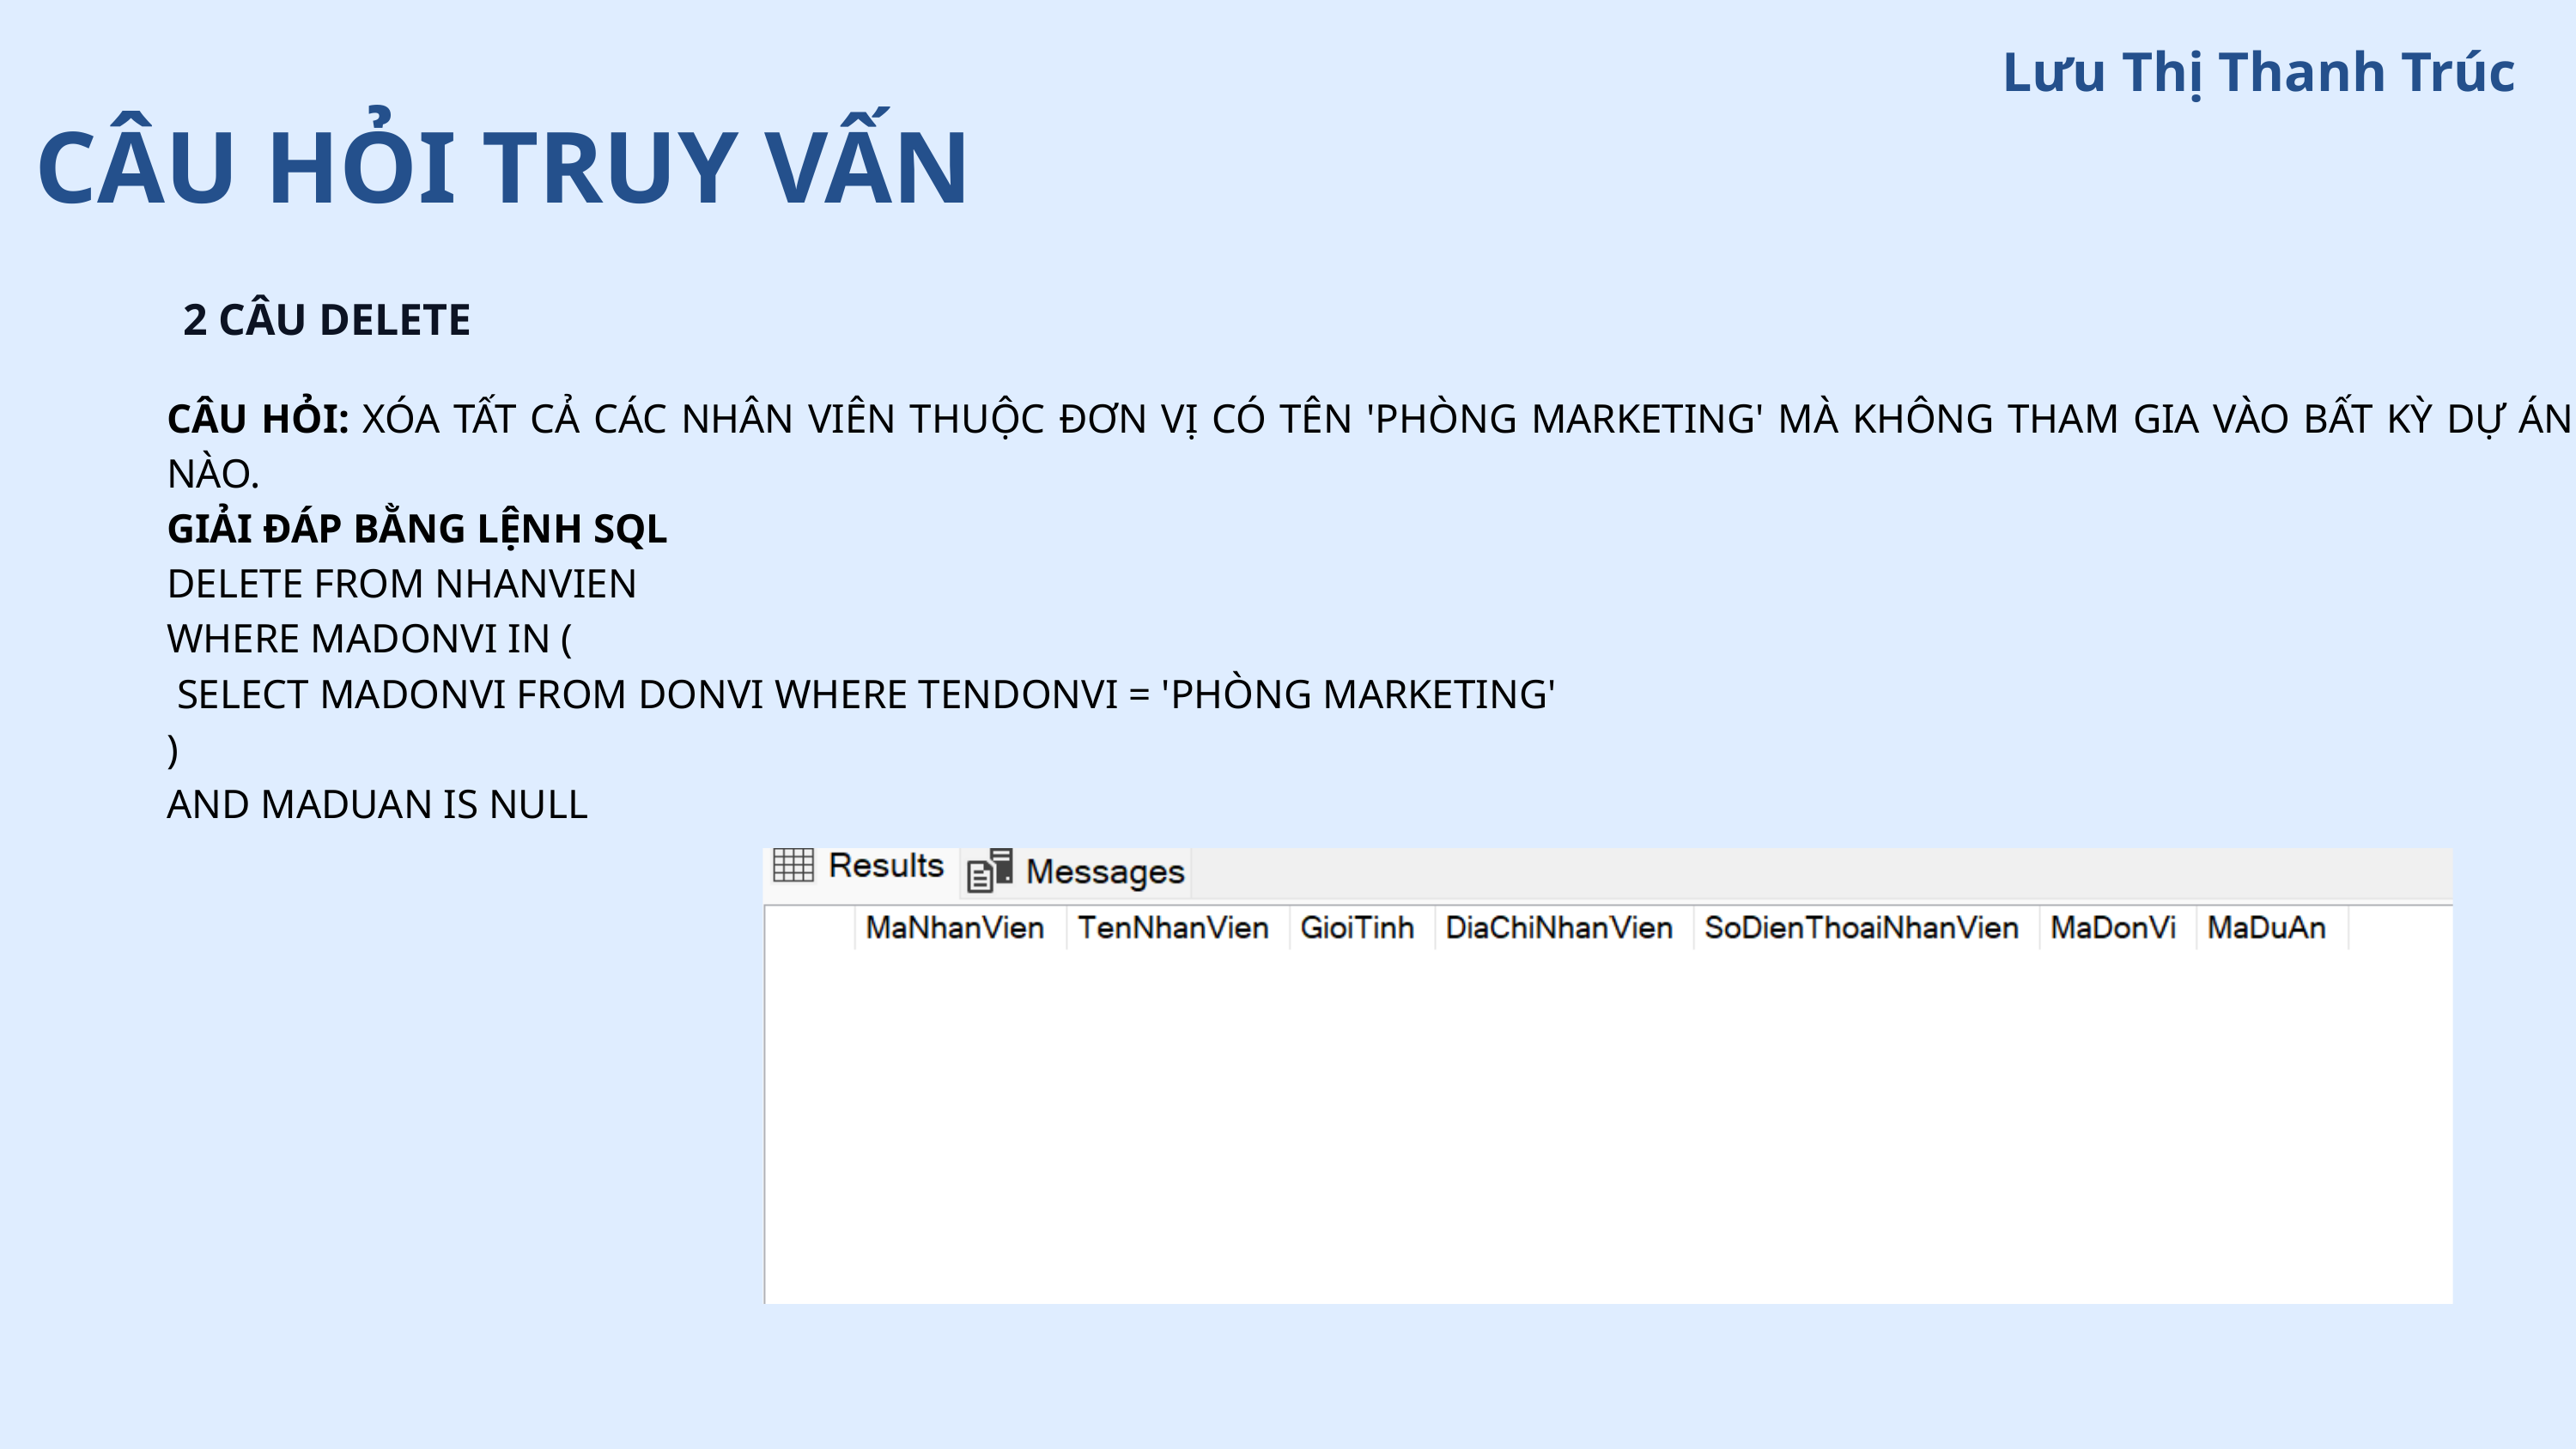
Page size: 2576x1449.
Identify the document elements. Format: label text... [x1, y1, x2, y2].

text_box 2 CÂU DELETE [167, 283, 501, 344]
text_box CÂU HỎI TRUY VẤN [34, 84, 1117, 361]
text_box Lưu Thị Thanh Trúc [2002, 27, 2576, 103]
text_box [762, 882, 2453, 1304]
text_box CÂU HỎI: XÓA TẤT CẢ CÁC NHÂN VIÊN THUỘC ĐƠN VỊ CÓ TÊN 'PHÒNG MARKETING' MÀ KHÔNG THAM GIA VÀO BẤT KỲ DỰ ÁN NÀO. GIẢI ĐÁP BẰNG LỆNH SQL DELETE FROM NHANVIEN WHERE MADONVI IN ( SELECT MADONVI FROM DONVI WHERE TENDONVI = 'PHÒNG MARKETING' ) AND MADUAN IS NULL [167, 385, 2576, 882]
